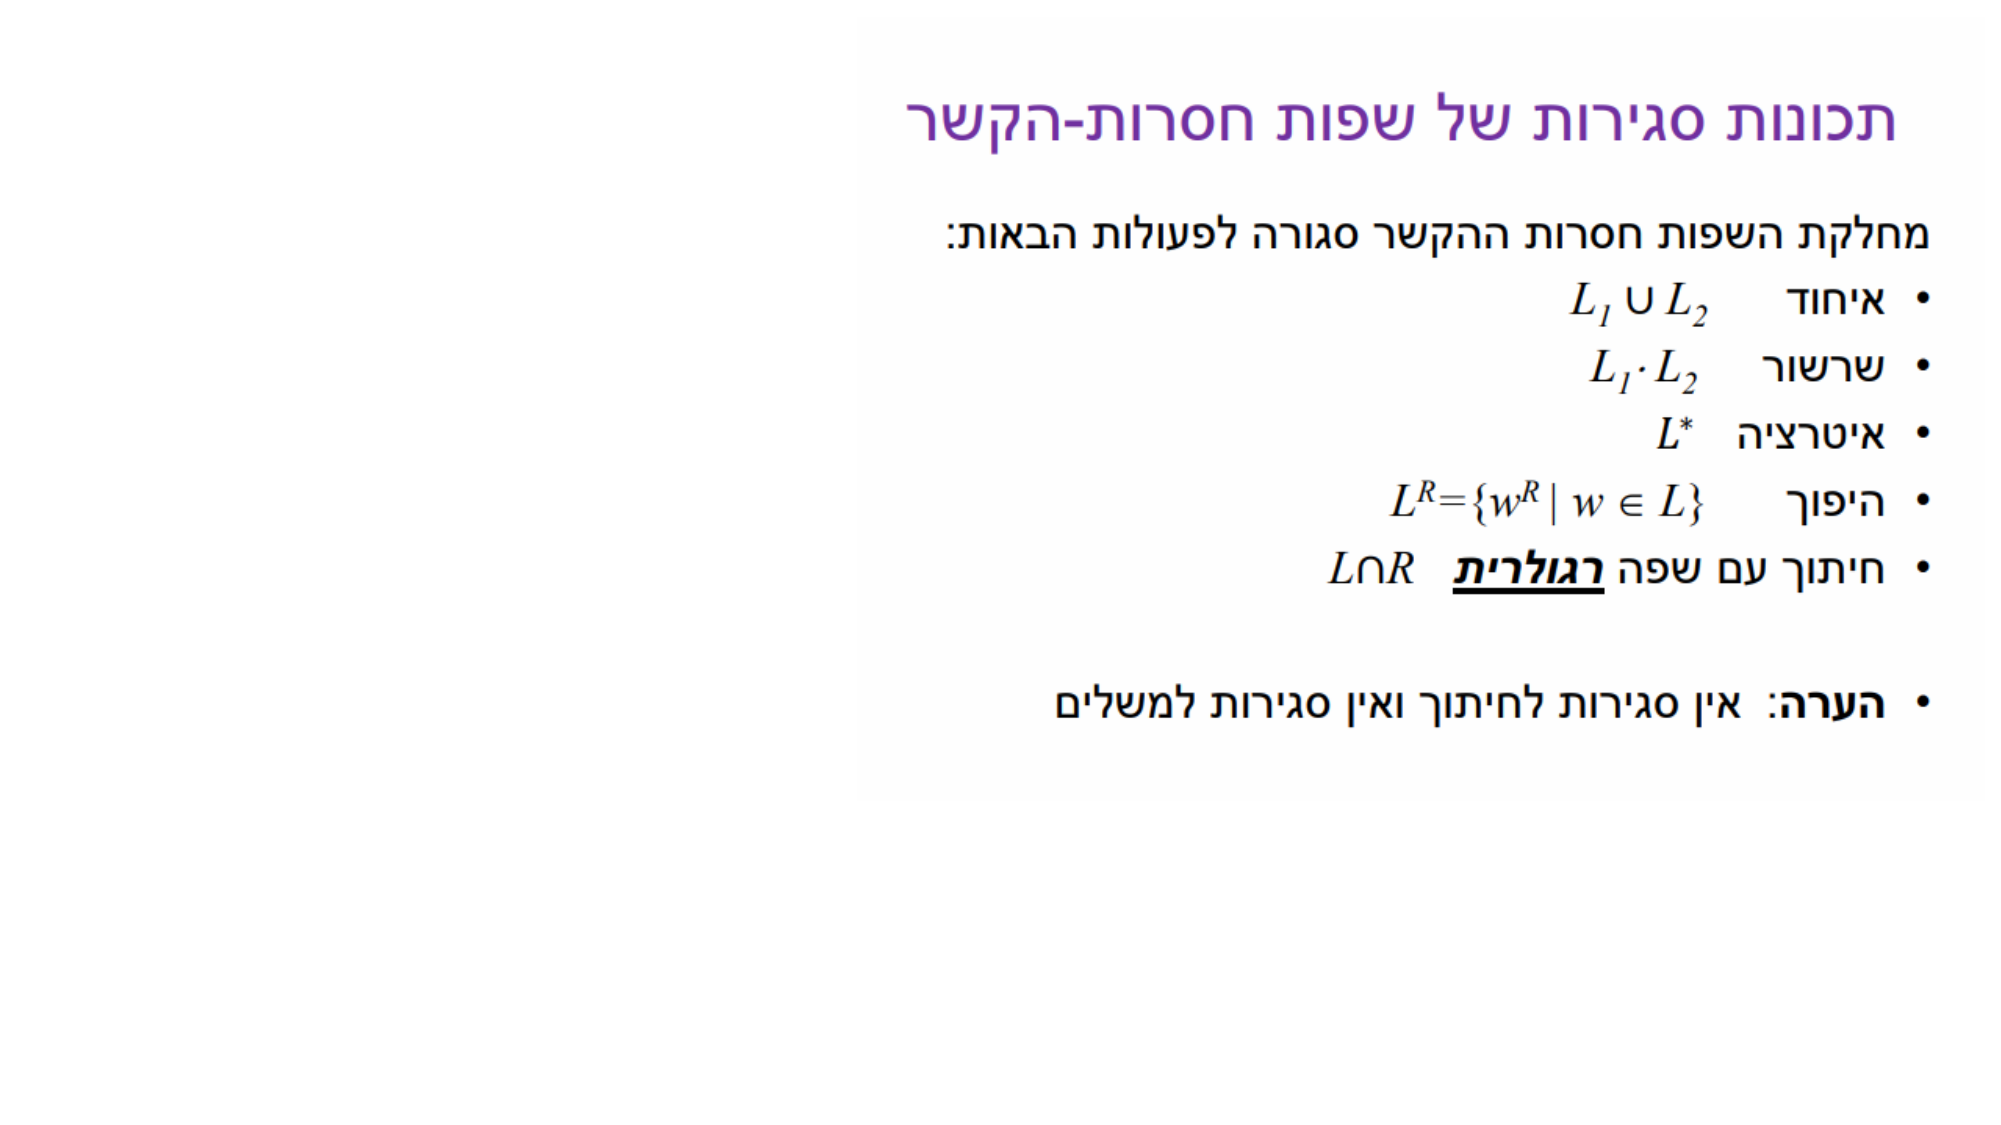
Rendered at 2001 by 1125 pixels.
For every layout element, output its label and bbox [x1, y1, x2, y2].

picture [857, 17, 1986, 802]
